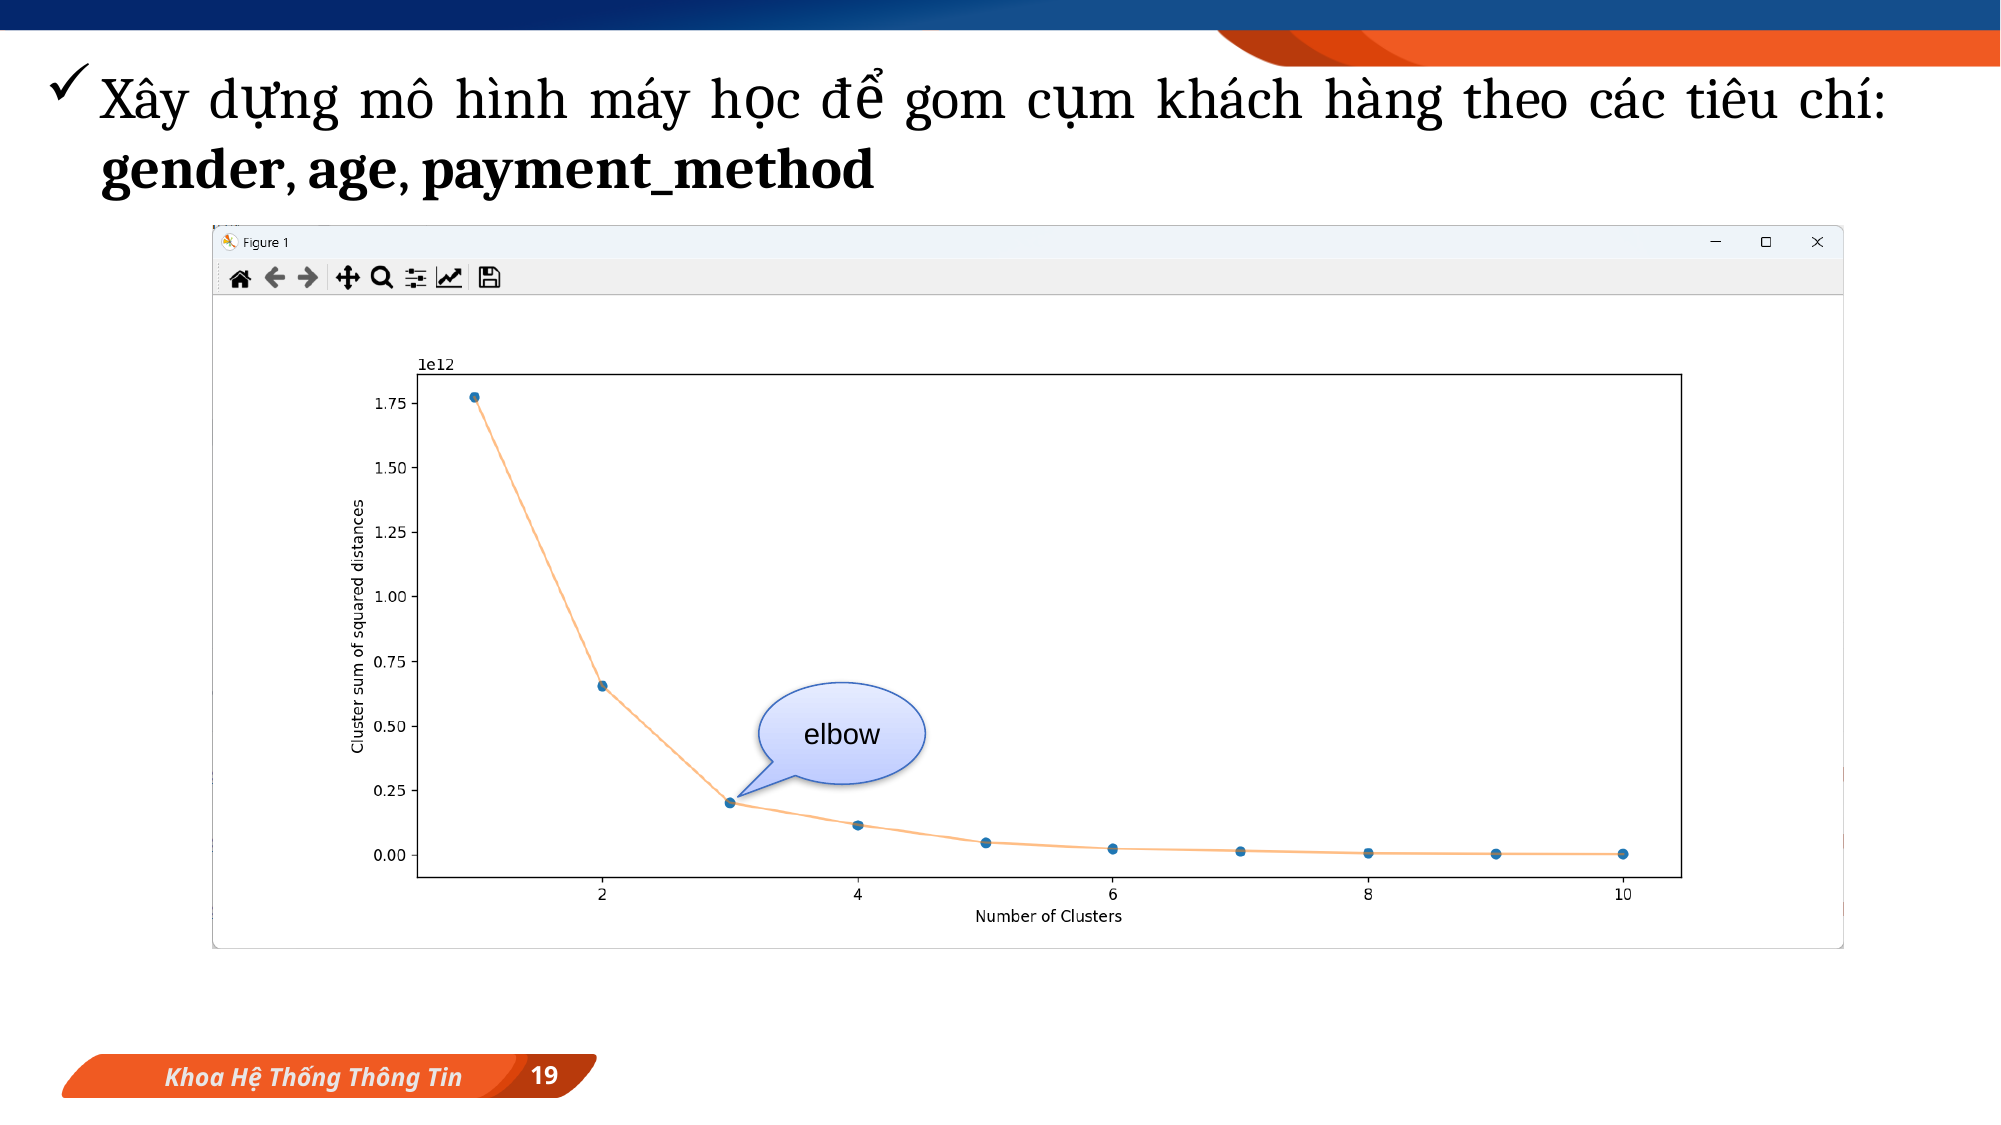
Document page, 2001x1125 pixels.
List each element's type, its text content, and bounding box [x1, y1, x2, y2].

slide_number 19 [508, 1046, 574, 1106]
footer Khoa Hệ Thống Thông Tin [119, 1054, 508, 1098]
picture [0, 0, 2001, 71]
picture [34, 1017, 624, 1125]
text_box Xây dựng mô hình máy học để gom cụm khách hàng theo các tiêu chí: gender, age, payment_method [30, 52, 1903, 965]
picture [212, 225, 1844, 949]
